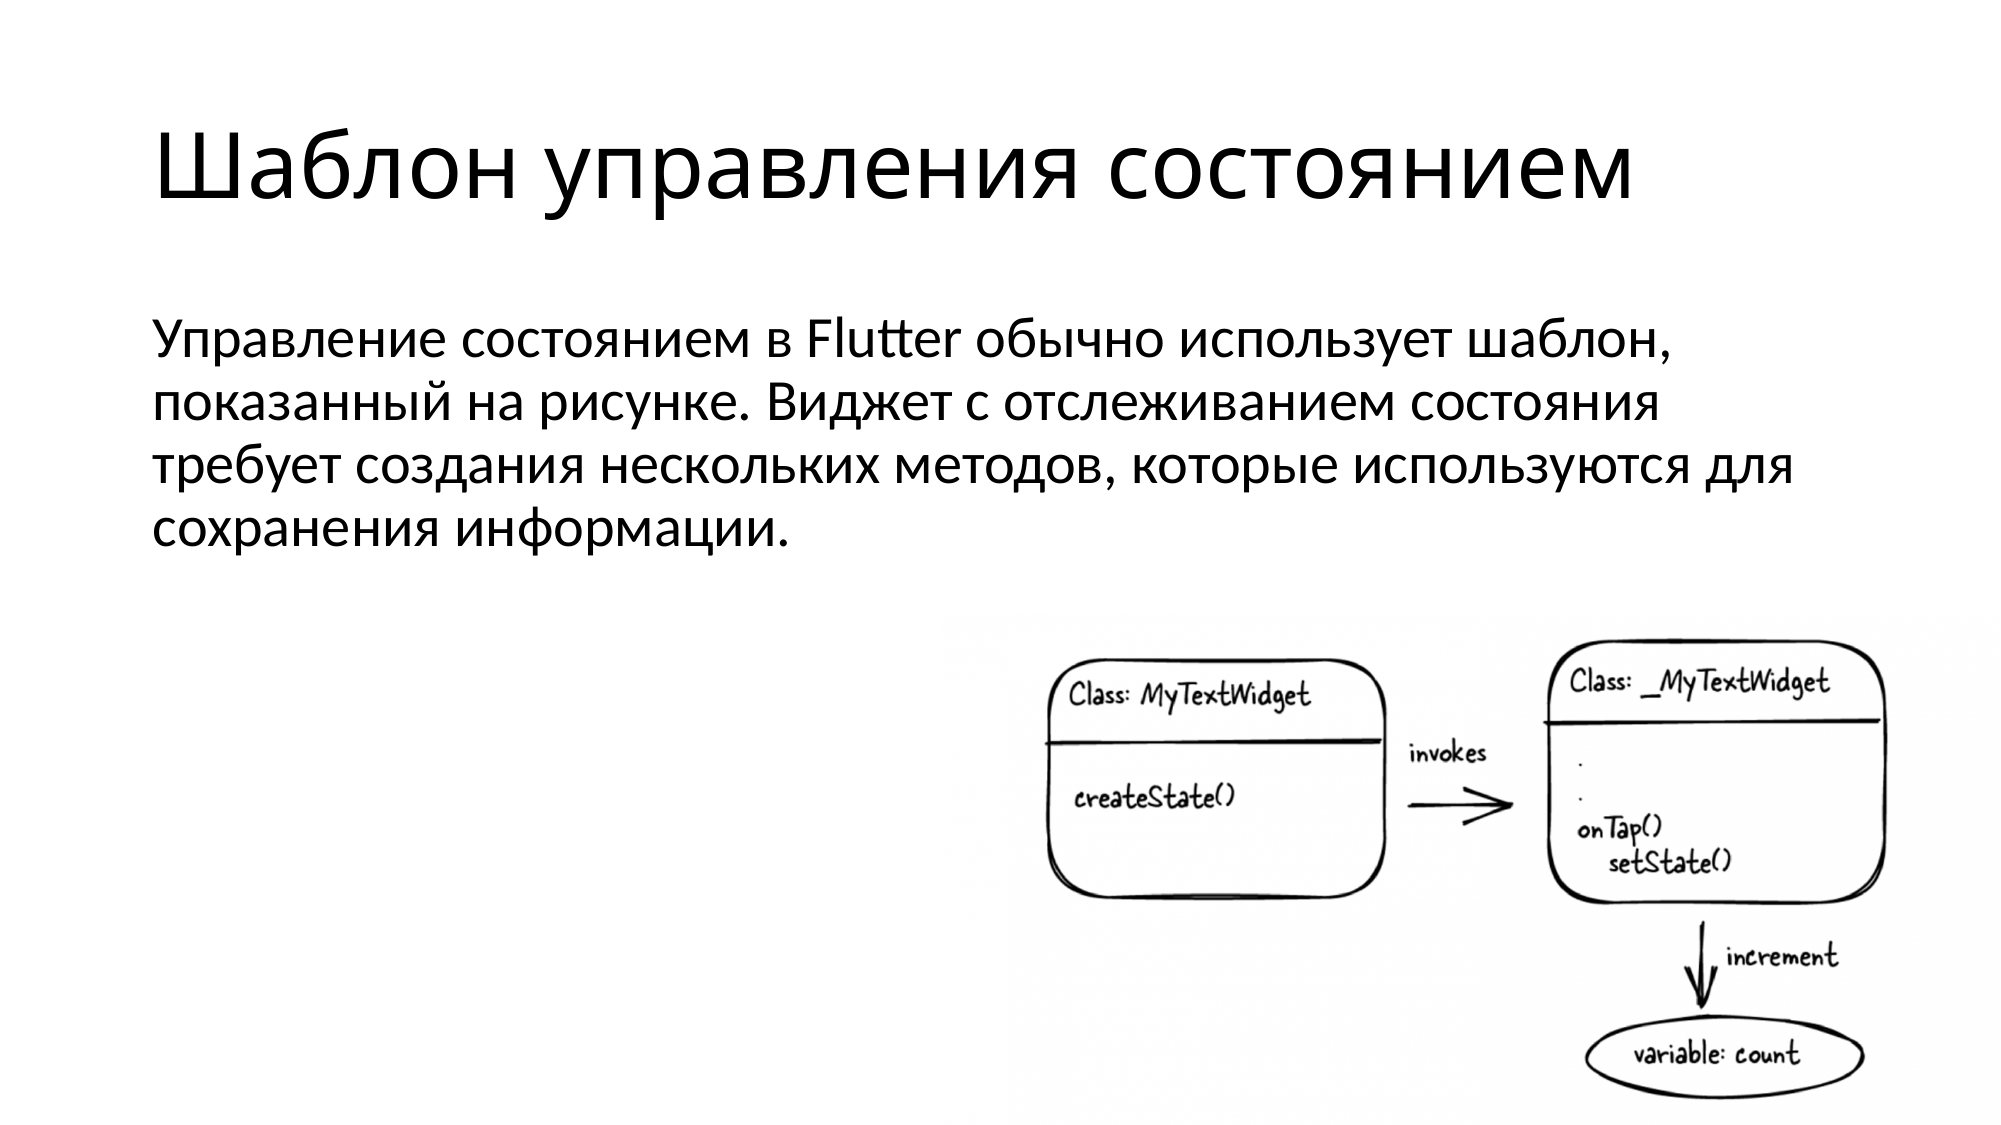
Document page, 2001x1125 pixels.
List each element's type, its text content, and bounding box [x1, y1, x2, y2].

list Управление состоянием в Flutter обычно использует шаблон, показанный на рисунке. Виджет с отслеживанием состояния требует создания нескольких методов, которые используются для сохранения информации. [137, 299, 1863, 1014]
picture [939, 614, 2000, 1125]
title Шаблон управления состоянием [137, 59, 1863, 278]
